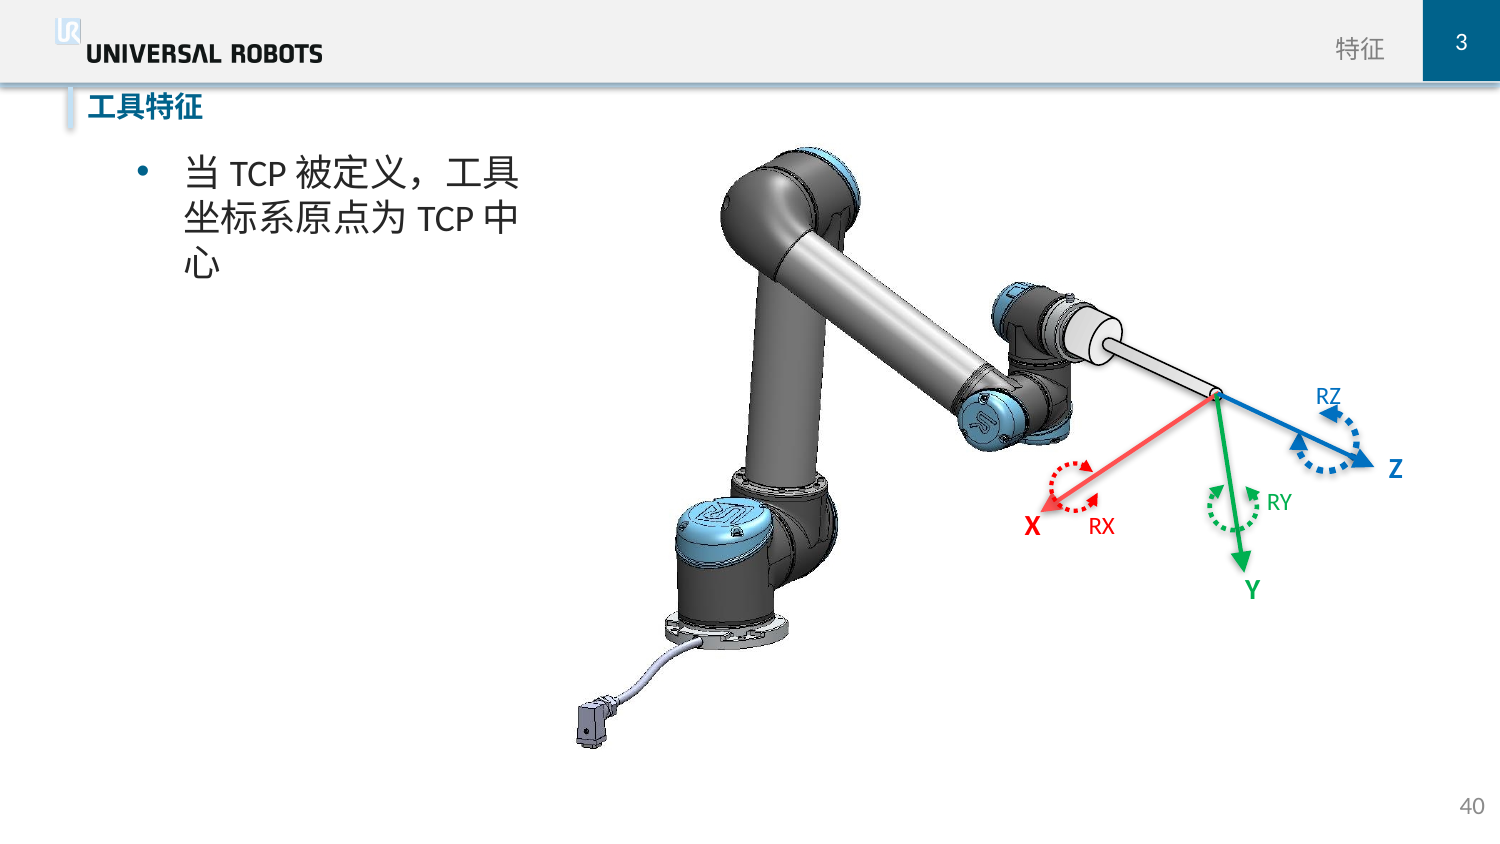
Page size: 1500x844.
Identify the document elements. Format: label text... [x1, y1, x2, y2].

list 工具特征 [87, 87, 749, 130]
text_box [1009, 371, 1410, 614]
text_box [1123, 342, 1182, 370]
slide_number 40 [1350, 782, 1500, 827]
text_box 当TCP被定义，工具坐标系原点为TCP中心 [46, 88, 570, 827]
picture [548, 135, 1117, 757]
picture [55, 18, 322, 63]
list 特征 [750, 0, 1386, 65]
list 3 [1422, 0, 1500, 82]
